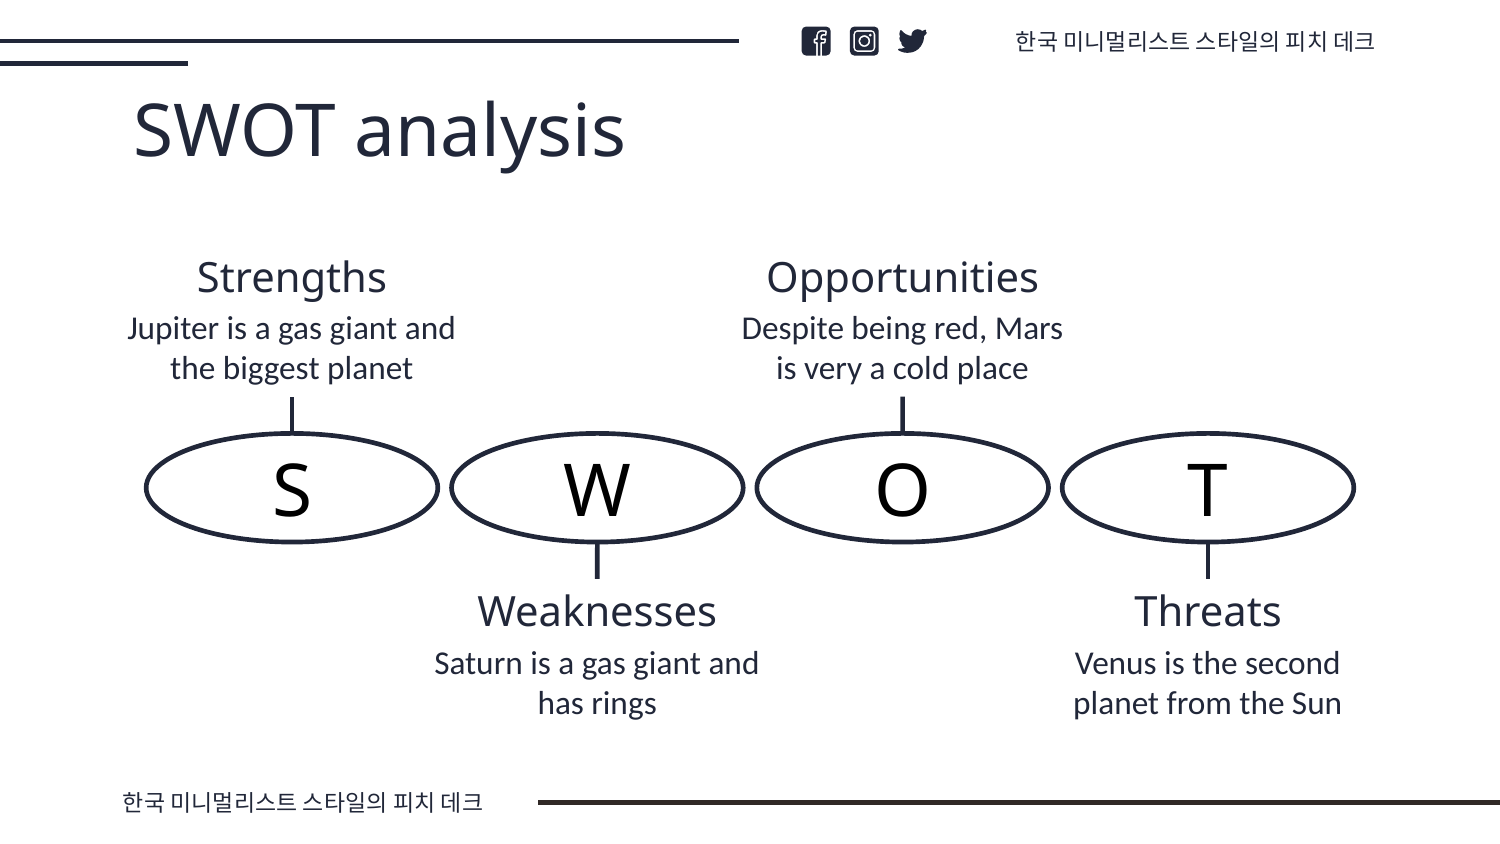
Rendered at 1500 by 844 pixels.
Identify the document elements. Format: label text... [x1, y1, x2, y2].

text_box W [451, 433, 744, 543]
text_box Opportunities [750, 257, 1056, 302]
text_box 한국 미니멀리스트 스타일의 피치 데크 [952, 17, 1392, 65]
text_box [801, 26, 928, 56]
text_box T [1062, 433, 1354, 543]
title SWOT analysis [118, 88, 1382, 167]
text_box S [146, 433, 438, 543]
text_box Jupiter is a gas giant and the biggest planet [116, 305, 467, 397]
text_box Venus is the second planet from the Sun [1032, 639, 1383, 732]
text_box O [756, 433, 1049, 543]
text_box 한국 미니멀리스트 스타일의 피치 데크 [108, 778, 548, 827]
text_box Despite being red, Mars is very a cold place [727, 305, 1078, 397]
text_box Threats [1055, 578, 1361, 635]
text_box Strengths [139, 257, 445, 302]
text_box Weaknesses [444, 578, 750, 635]
text_box Saturn is a gas giant and has rings [422, 639, 773, 732]
